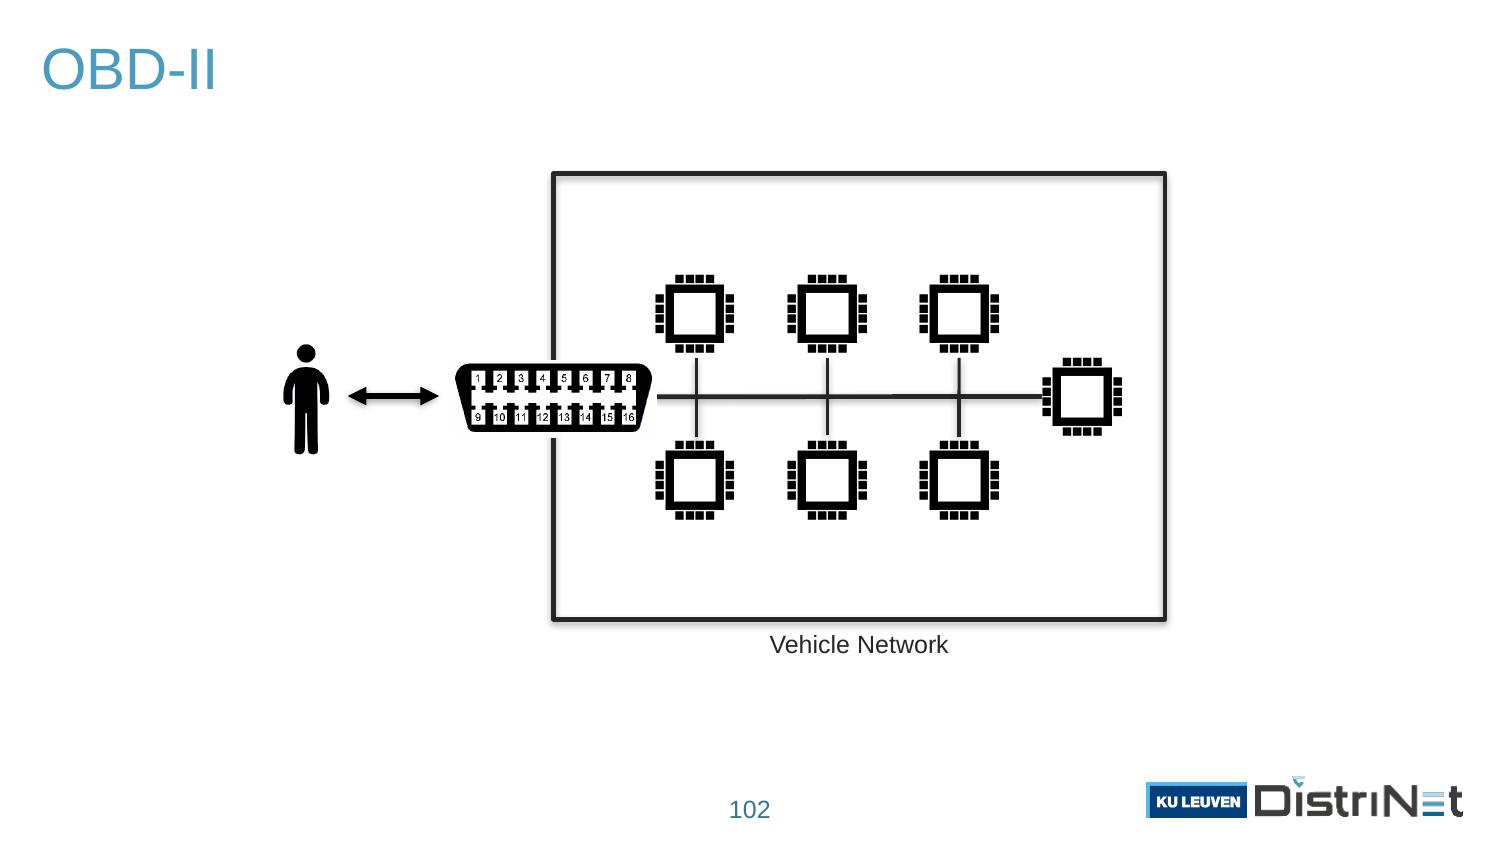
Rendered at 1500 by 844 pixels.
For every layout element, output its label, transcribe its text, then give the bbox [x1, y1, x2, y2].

text_box [553, 173, 1166, 620]
picture [782, 268, 872, 359]
picture [782, 435, 872, 525]
picture [450, 360, 740, 525]
picture [1037, 351, 1128, 442]
picture [649, 268, 740, 359]
title OBD-II [26, 23, 1463, 110]
picture [1255, 776, 1463, 817]
picture [1146, 782, 1247, 818]
text_box Vehicle Network [754, 621, 964, 667]
picture [914, 435, 1004, 525]
slide_number 102 [679, 786, 821, 832]
picture [198, 342, 414, 456]
picture [914, 268, 1004, 359]
